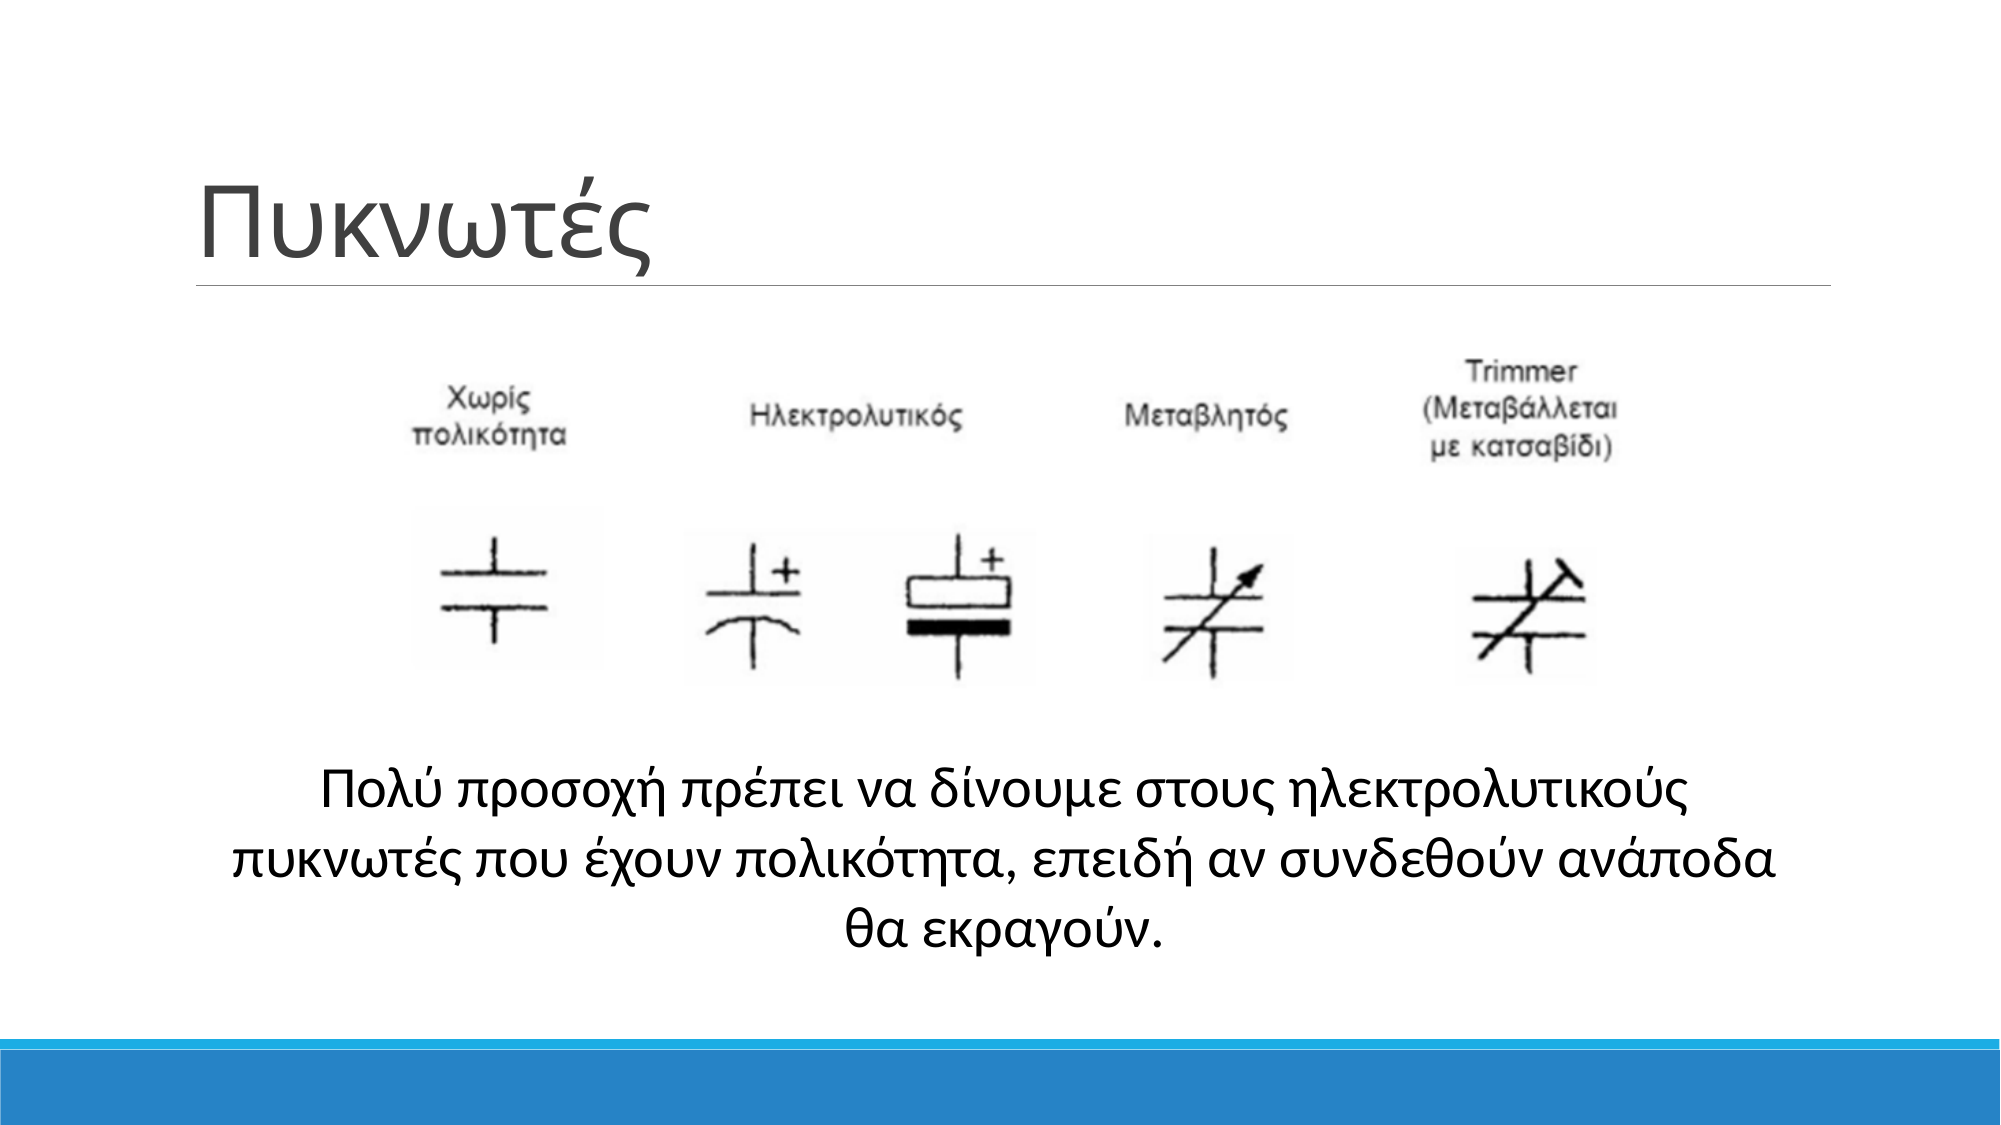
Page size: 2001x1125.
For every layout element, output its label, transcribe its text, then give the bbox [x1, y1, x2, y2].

text_box Πολύ προσοχή πρέπει να δίνουμε στους ηλεκτρολυτικούς πυκνωτές που έχουν πολικότητα, επειδή αν συνδεθούν ανάποδα θα εκραγούν. [210, 741, 1800, 967]
title Πυκνωτές [180, 47, 1830, 285]
picture [381, 349, 1629, 742]
